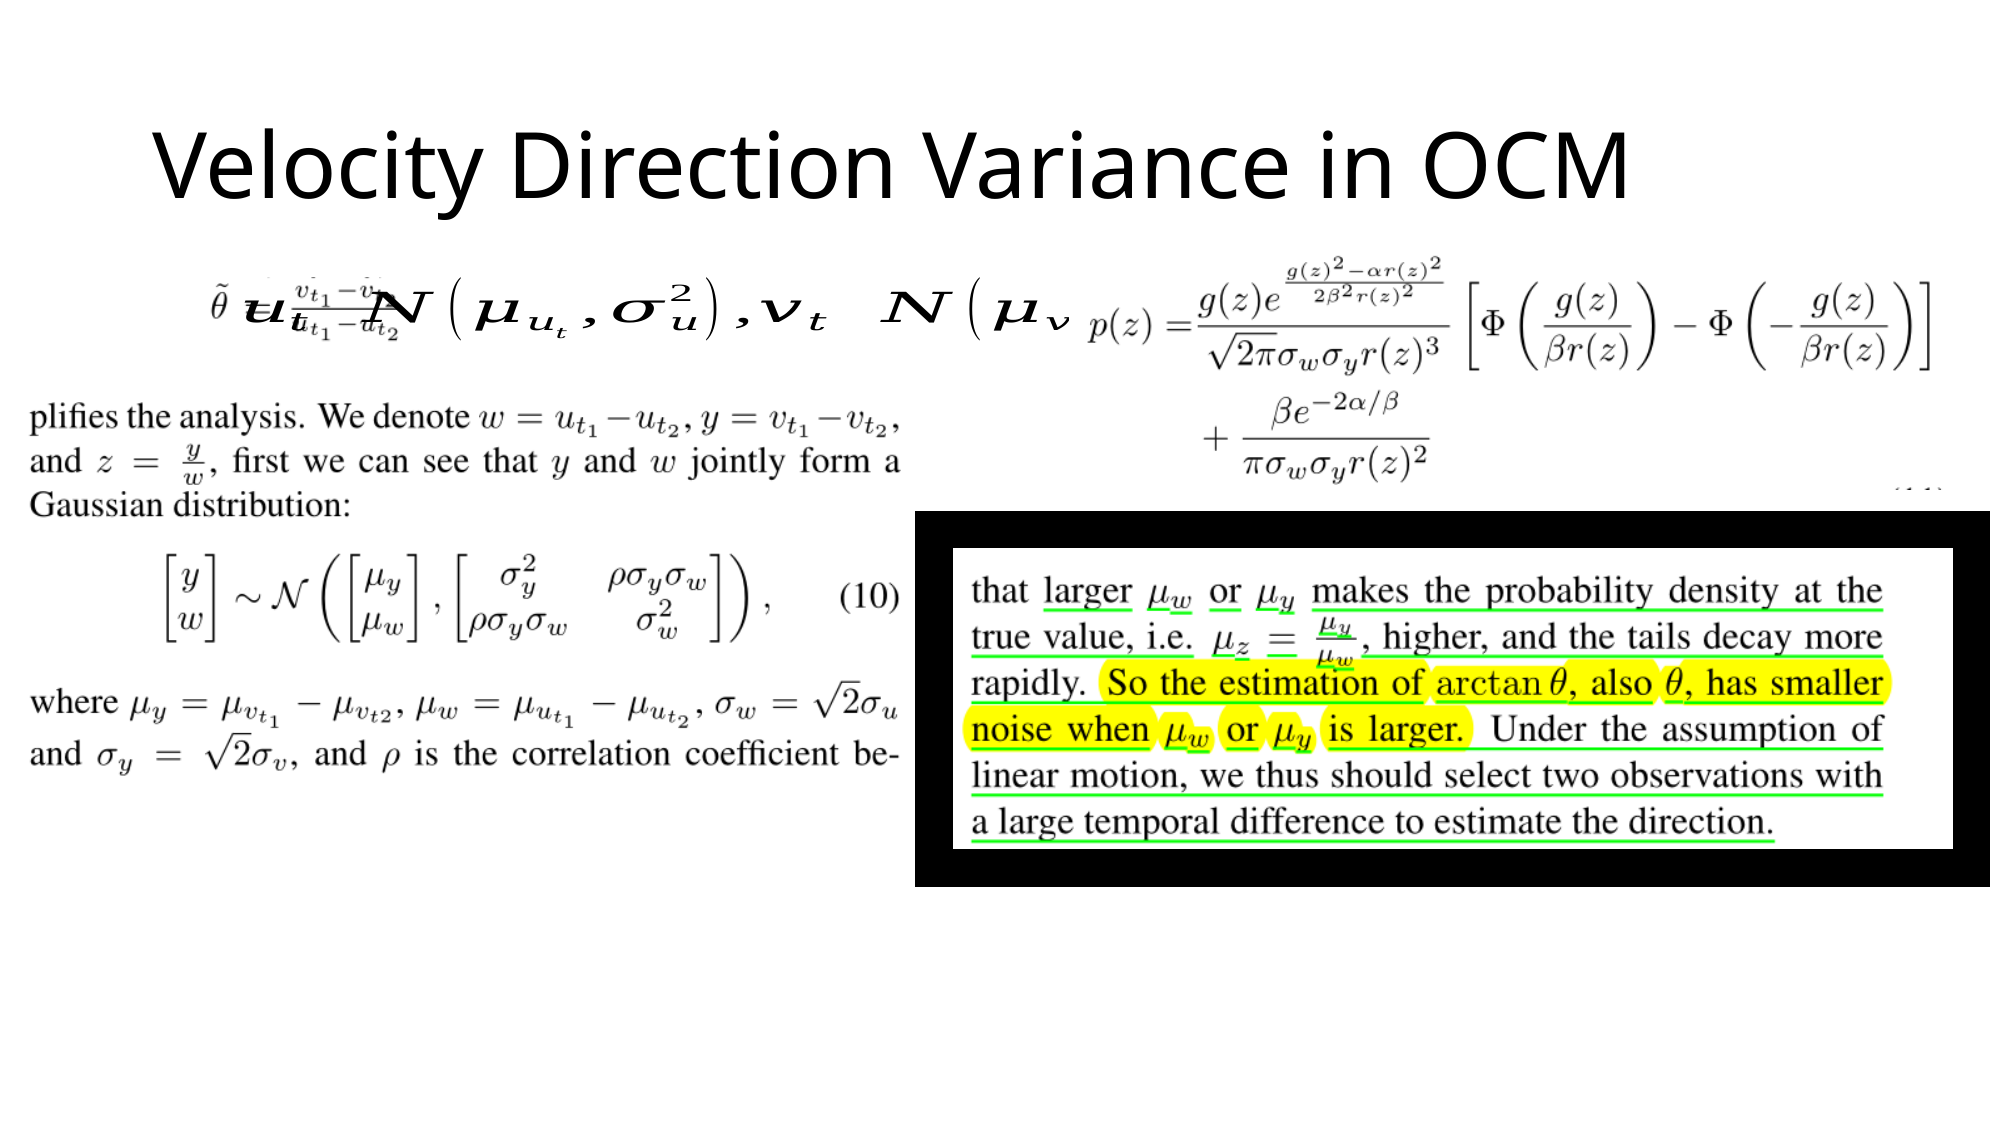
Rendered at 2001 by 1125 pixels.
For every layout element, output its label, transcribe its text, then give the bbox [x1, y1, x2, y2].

picture [15, 401, 931, 782]
picture [952, 548, 1953, 850]
title Velocity Direction Variance in OCM [137, 59, 1863, 278]
picture [1069, 246, 1946, 490]
picture [201, 277, 412, 344]
